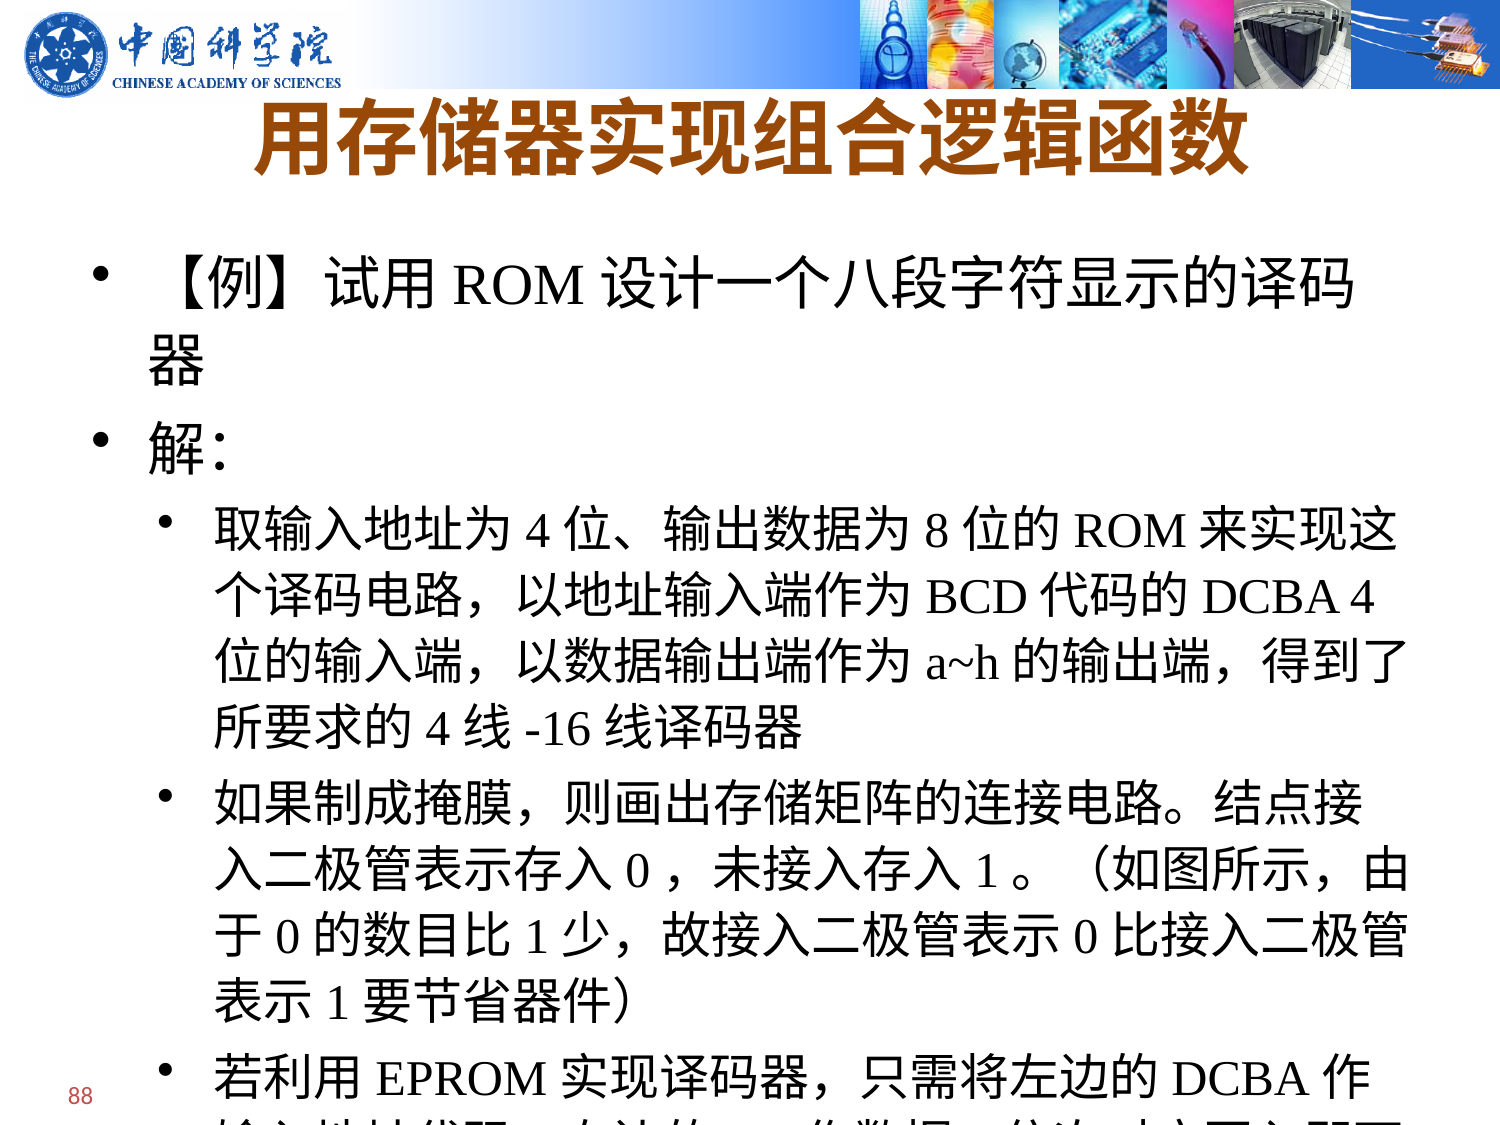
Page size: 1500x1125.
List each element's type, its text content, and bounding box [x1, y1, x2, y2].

picture [23, 10, 349, 102]
picture [860, 0, 1500, 89]
title 用存储器实现组合逻辑函数 [76, 78, 1427, 209]
